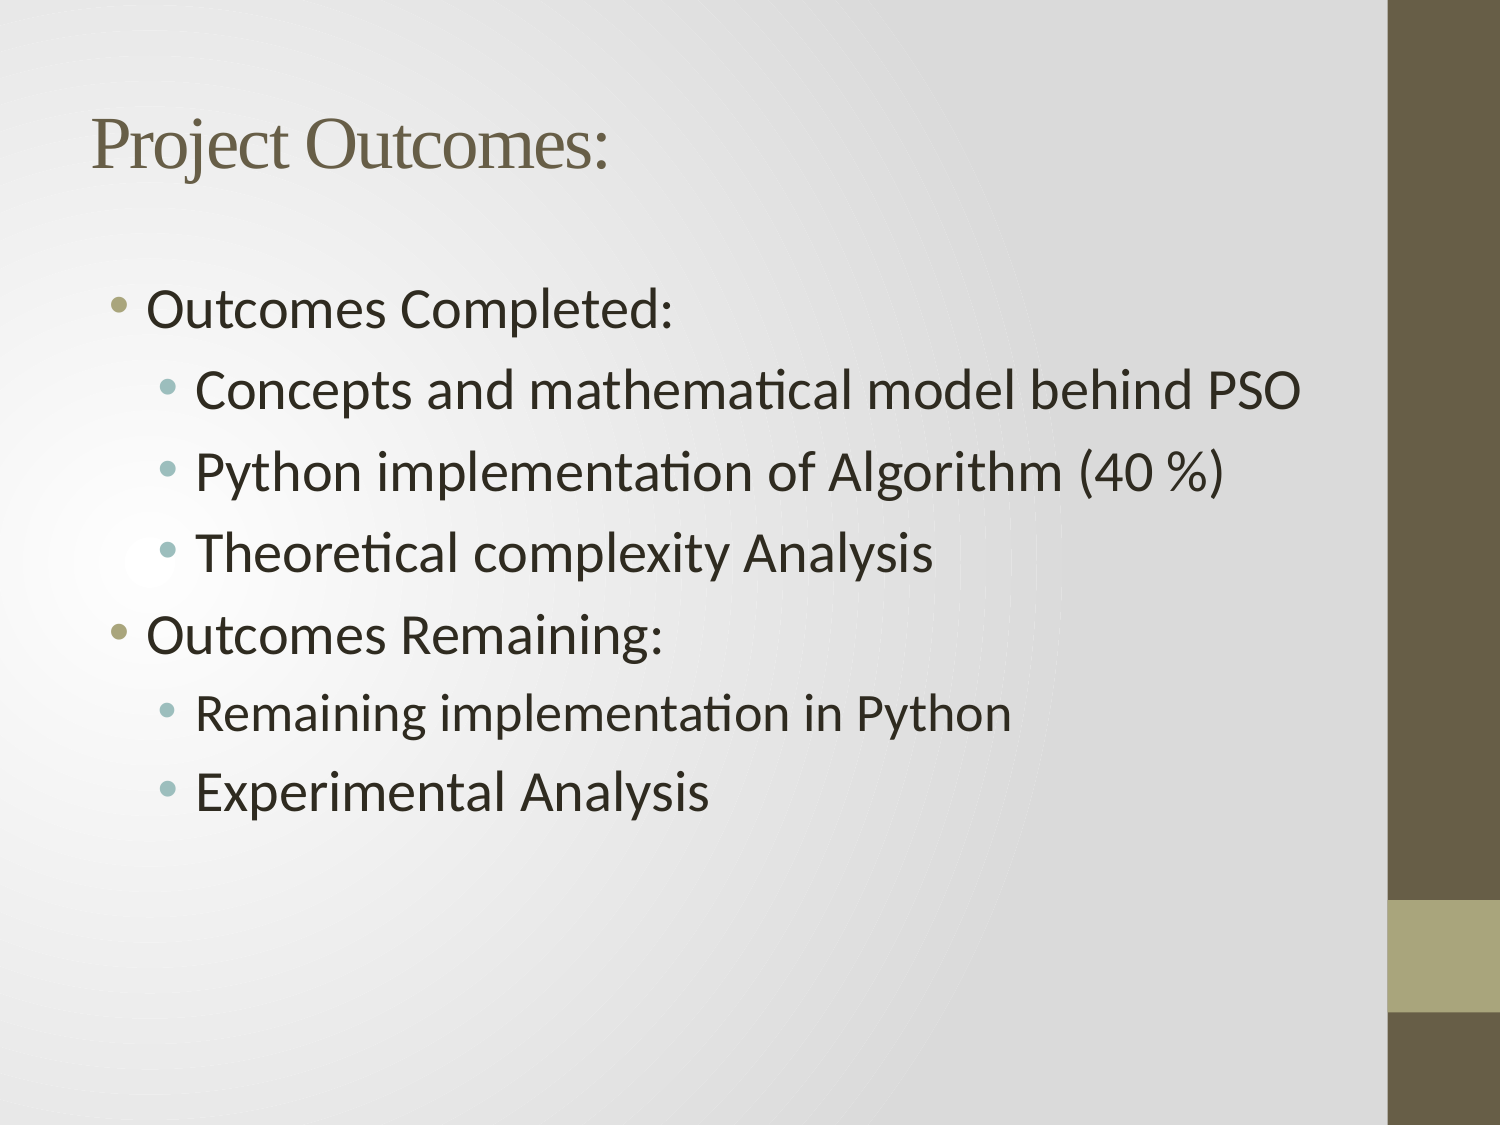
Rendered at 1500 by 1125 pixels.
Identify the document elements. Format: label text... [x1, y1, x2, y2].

list Outcomes Completed: Concepts and mathematical model behind PSO Python implementation of Algorithm (40 %) Theoretical complexity Analysis Outcomes Remaining: Remaining implementation in Python Experimental Analysis [75, 262, 1325, 1050]
title Project Outcomes: [75, 45, 1325, 233]
